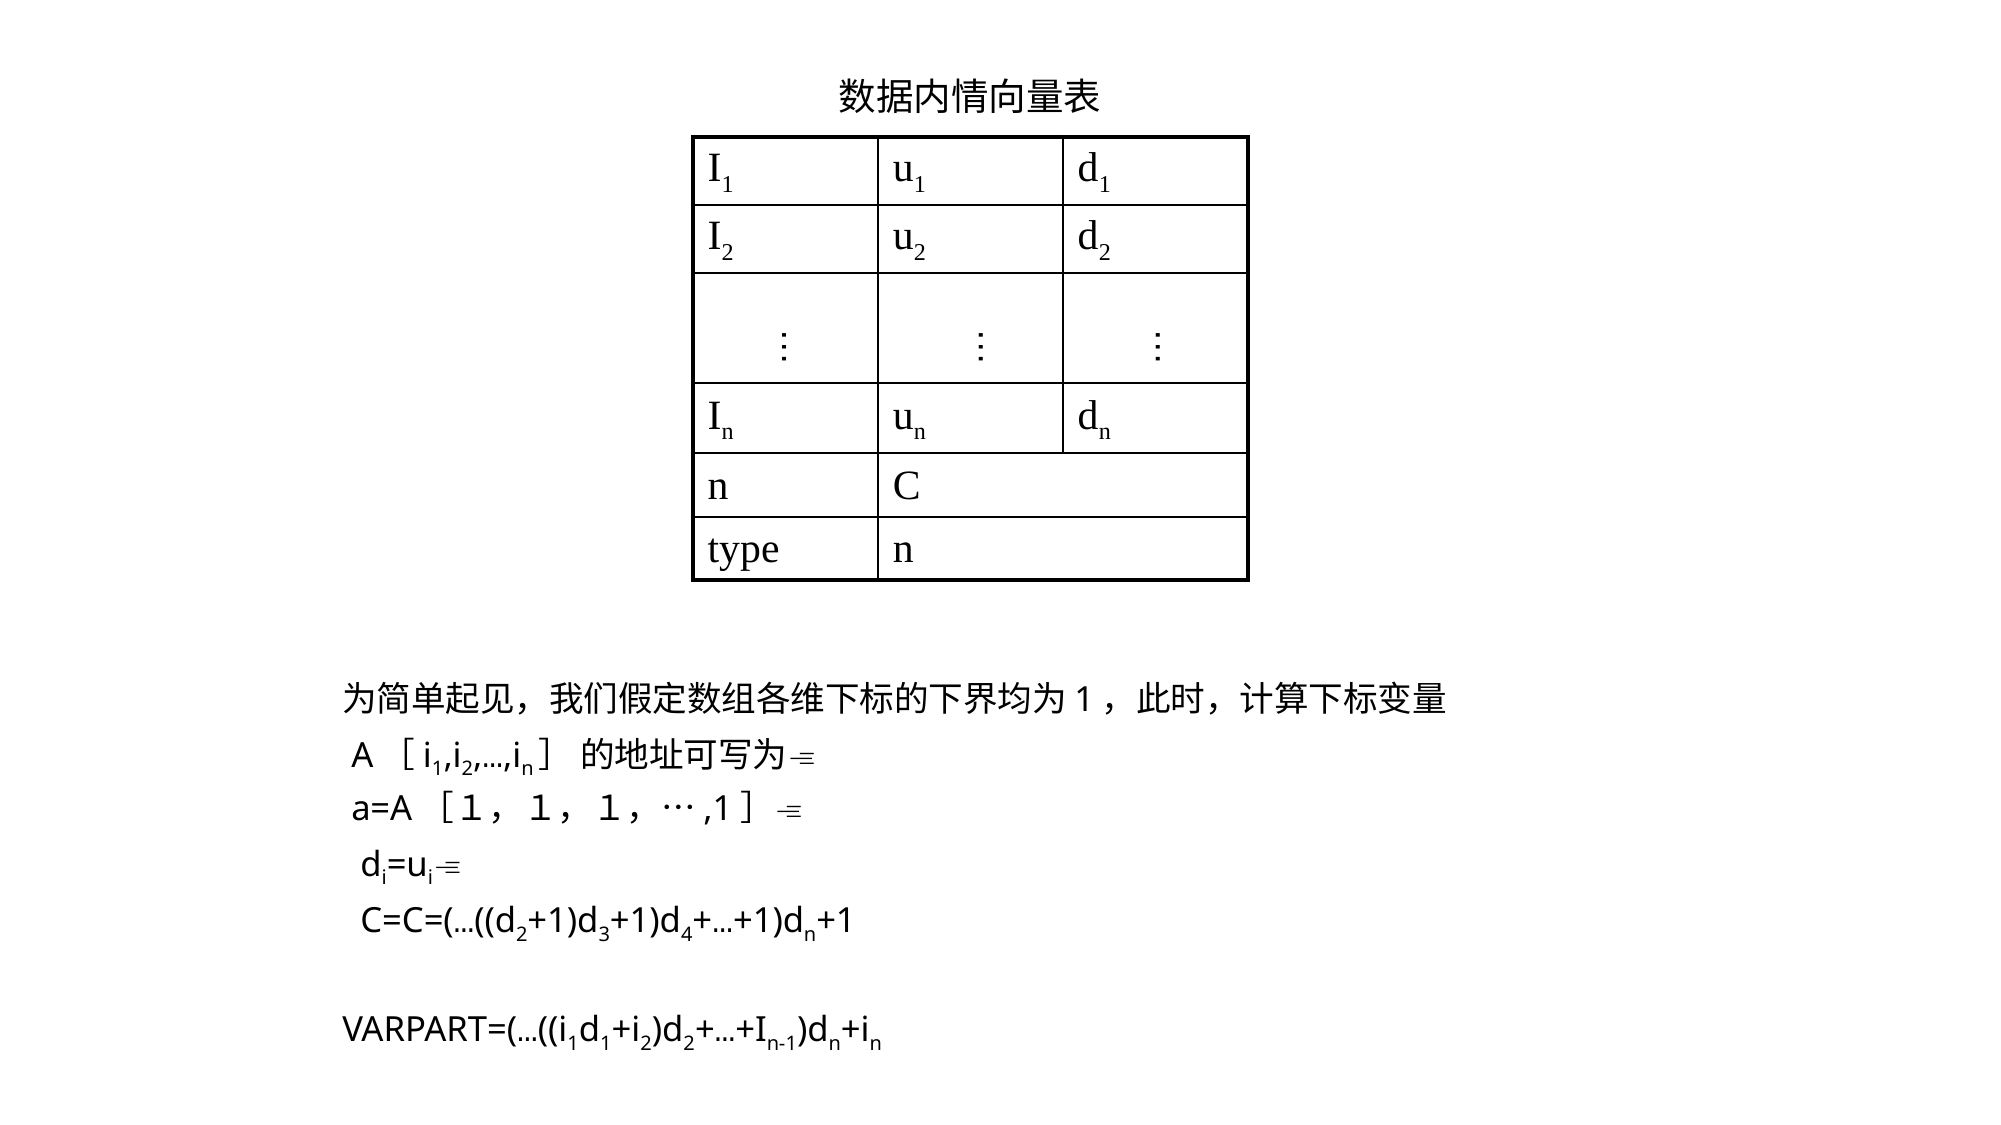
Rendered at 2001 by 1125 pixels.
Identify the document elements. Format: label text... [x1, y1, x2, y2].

table_cell n [695, 454, 877, 516]
table_cell type [695, 518, 877, 578]
table_header I1 [695, 139, 877, 204]
text_box … [751, 313, 827, 373]
table_cell [695, 274, 877, 382]
text_box … [947, 313, 1024, 373]
table_header d1 [1064, 139, 1246, 204]
table_header u1 [879, 139, 1062, 204]
table_cell C [879, 454, 1246, 516]
table_cell d2 [1064, 206, 1246, 272]
table_cell dn [1064, 384, 1246, 452]
table_cell un [879, 384, 1062, 452]
table_cell In [695, 384, 877, 452]
table_cell u2 [879, 206, 1062, 272]
text_box 数据内情向量表 [787, 65, 1154, 126]
table_cell I2 [695, 206, 877, 272]
list 为简单起见，我们假定数组各维下标的下界均为1，此时，计算下标变量 A［i1,i2,…,in］ 的地址可写为 a=A［１，１，１，…,1］ di=ui C=C=(…((d2+1)d3+1)d4+…+1)dn+1 VARPART=(…((i1d1+i2)d2+…+In-1)dn+in [327, 677, 1709, 1059]
table_cell n [879, 518, 1246, 578]
text_box … [1125, 313, 1201, 373]
table_cell [879, 274, 1062, 382]
table_cell [1064, 274, 1246, 382]
